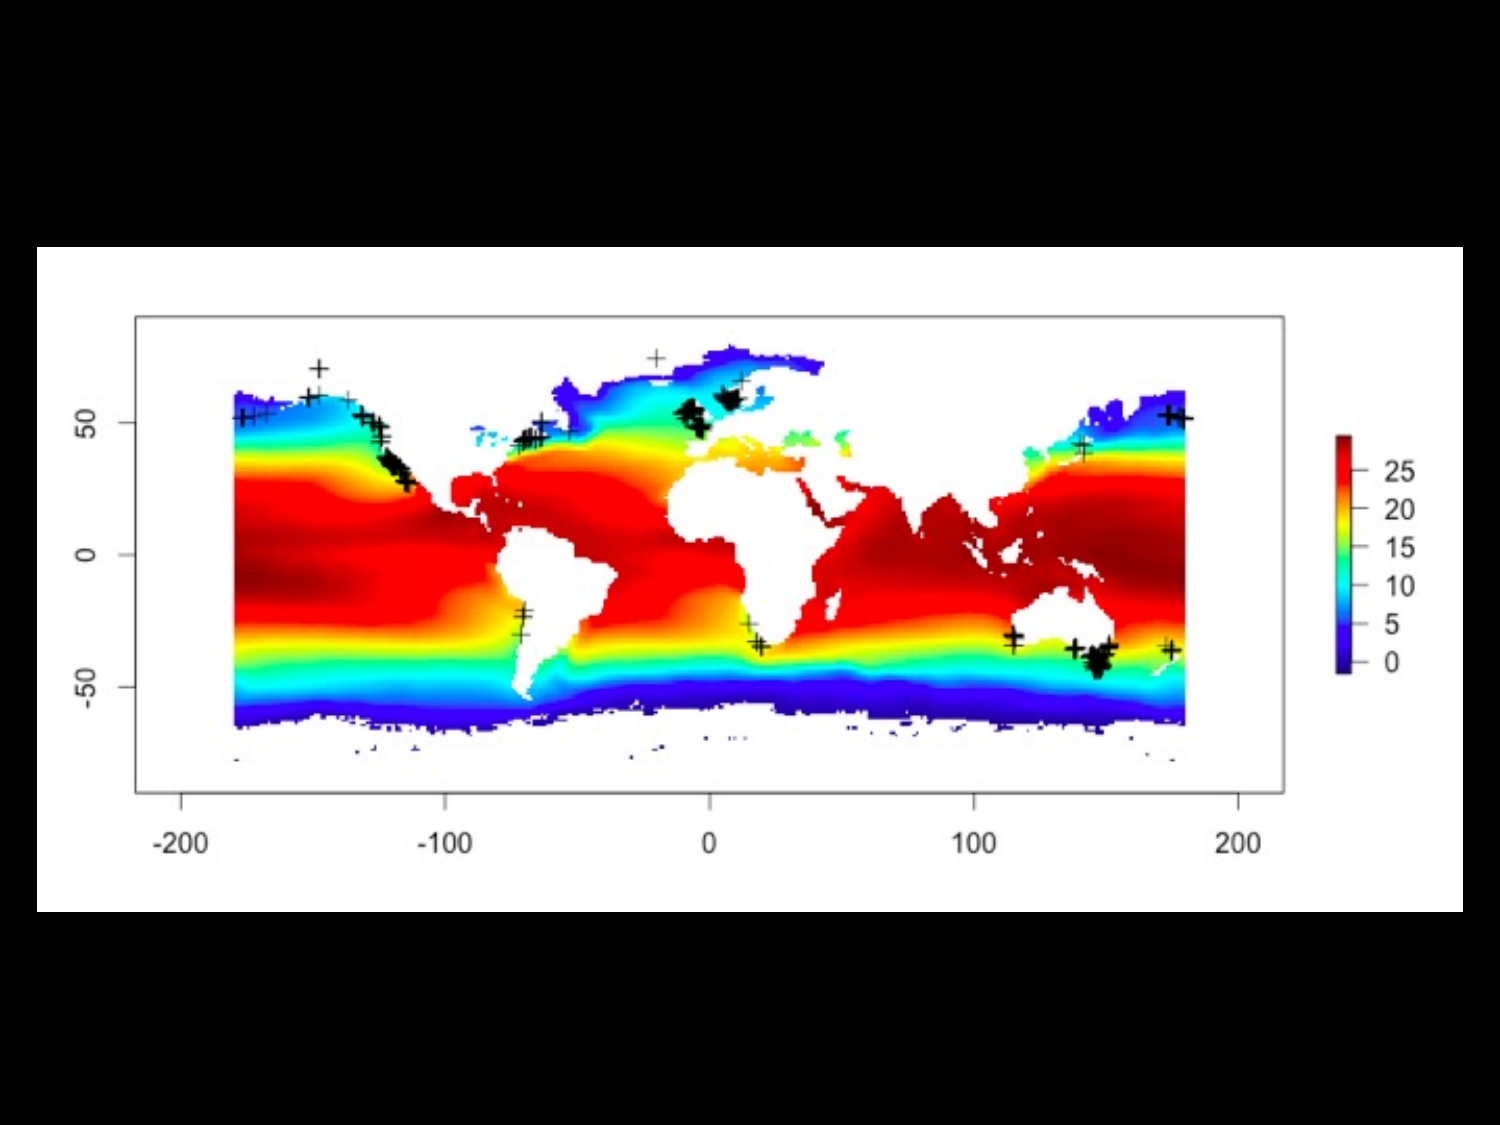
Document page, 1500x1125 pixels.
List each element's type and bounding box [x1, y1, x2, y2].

picture [37, 246, 1463, 912]
